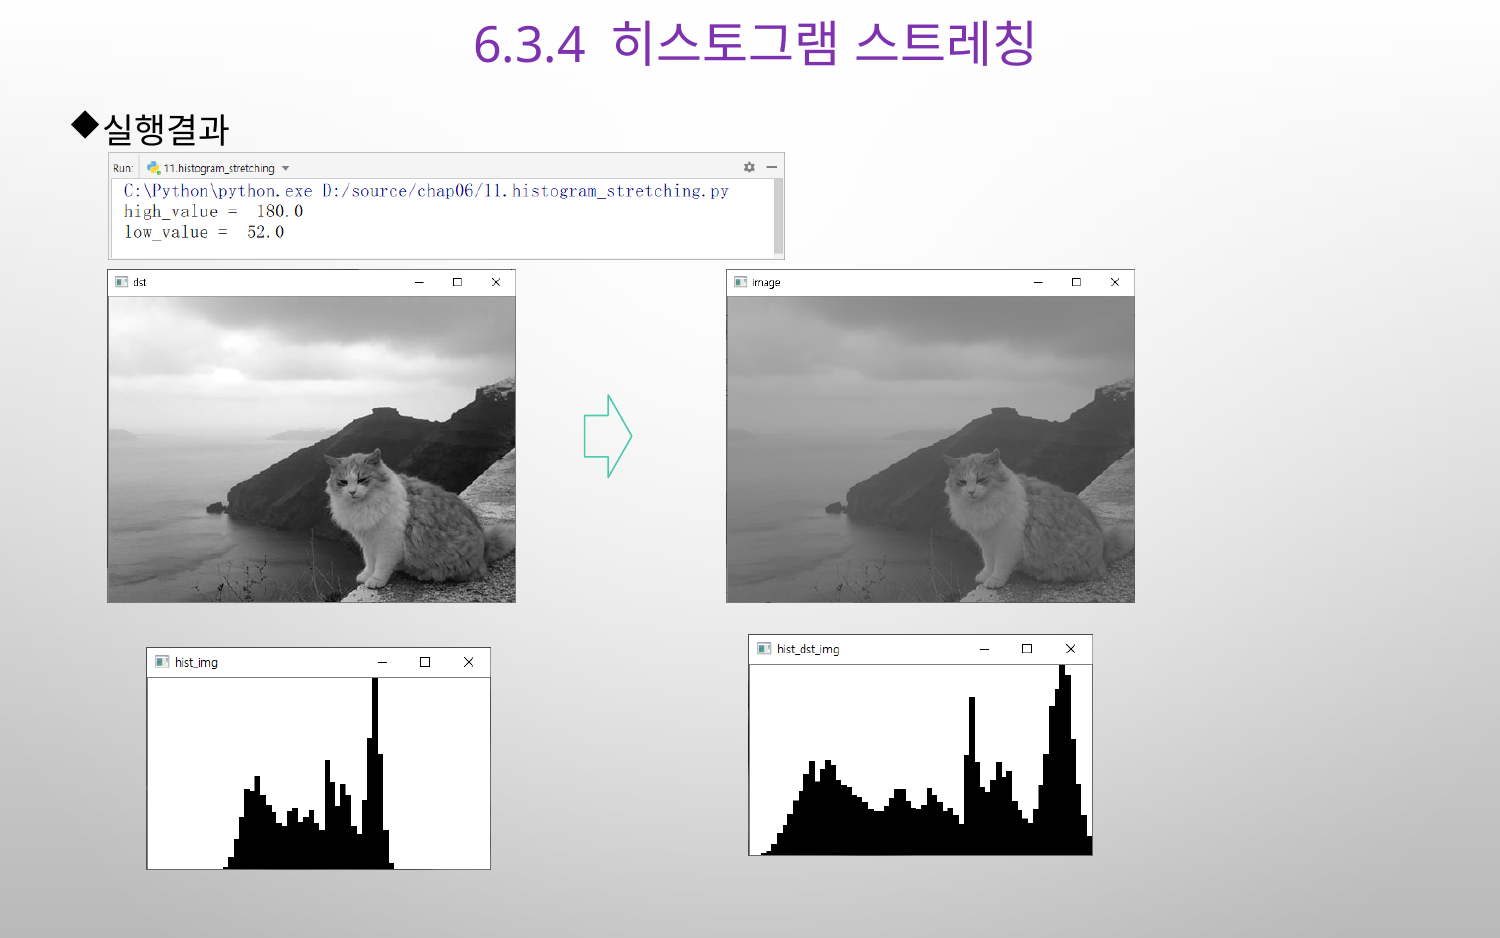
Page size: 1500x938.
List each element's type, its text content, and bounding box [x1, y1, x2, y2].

title 6.3.4 히스토그램 스트레칭 [53, 3, 1459, 89]
picture [0, 0, 1500, 938]
text_box [584, 394, 632, 478]
list 실행결과 [53, 92, 1459, 916]
